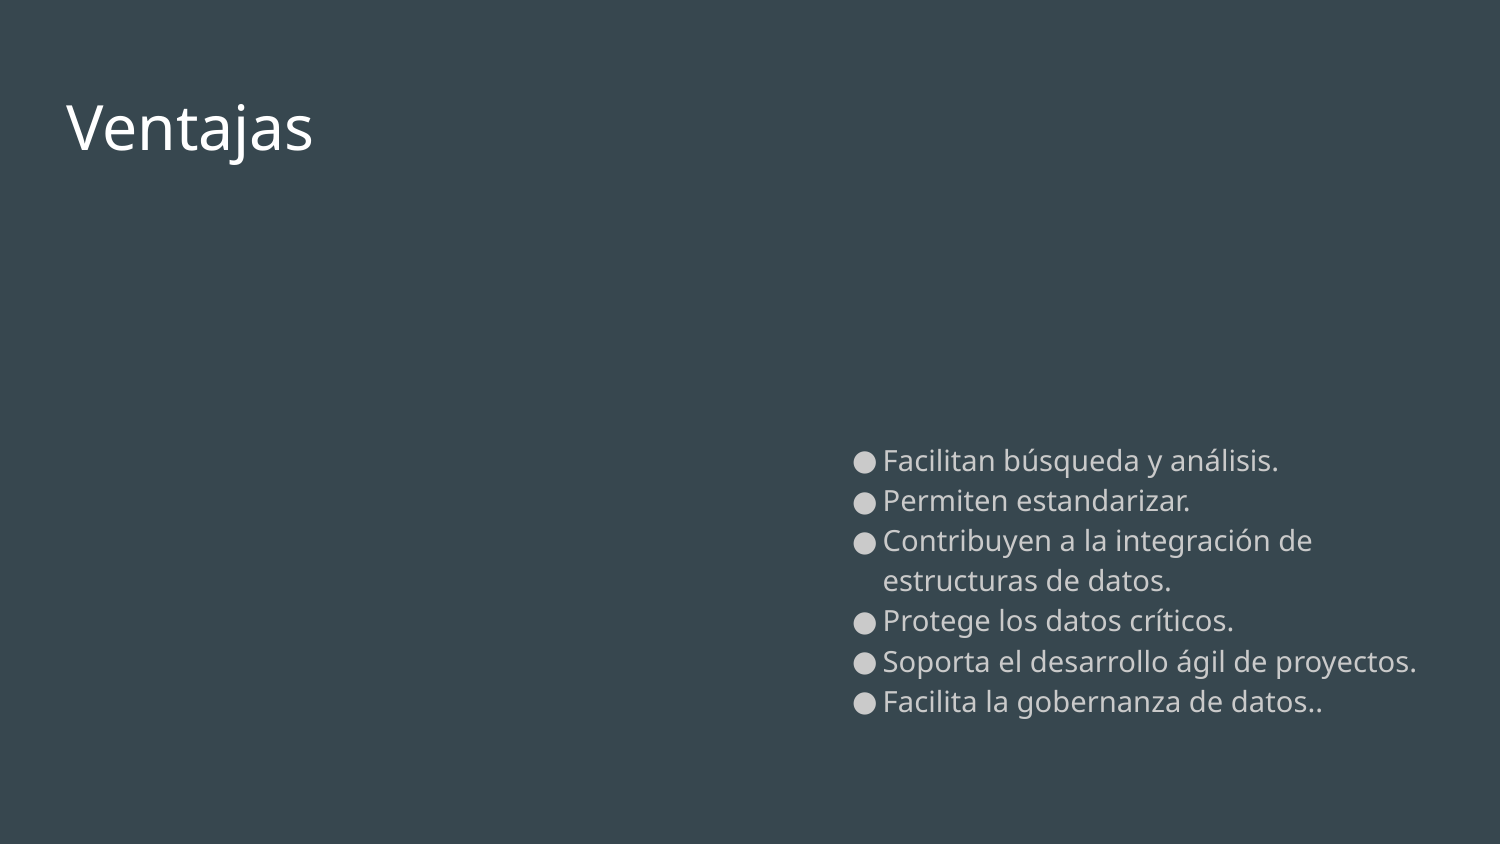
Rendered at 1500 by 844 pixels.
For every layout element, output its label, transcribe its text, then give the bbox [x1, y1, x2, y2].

title Ventajas [51, 72, 1449, 167]
list Facilitan búsqueda y análisis. Permiten estandarizar. Contribuyen a la integración de estructuras de datos. Protege los datos críticos. Soporta el desarrollo ágil de proyectos. Facilita la gobernanza de datos.. [792, 421, 1449, 786]
